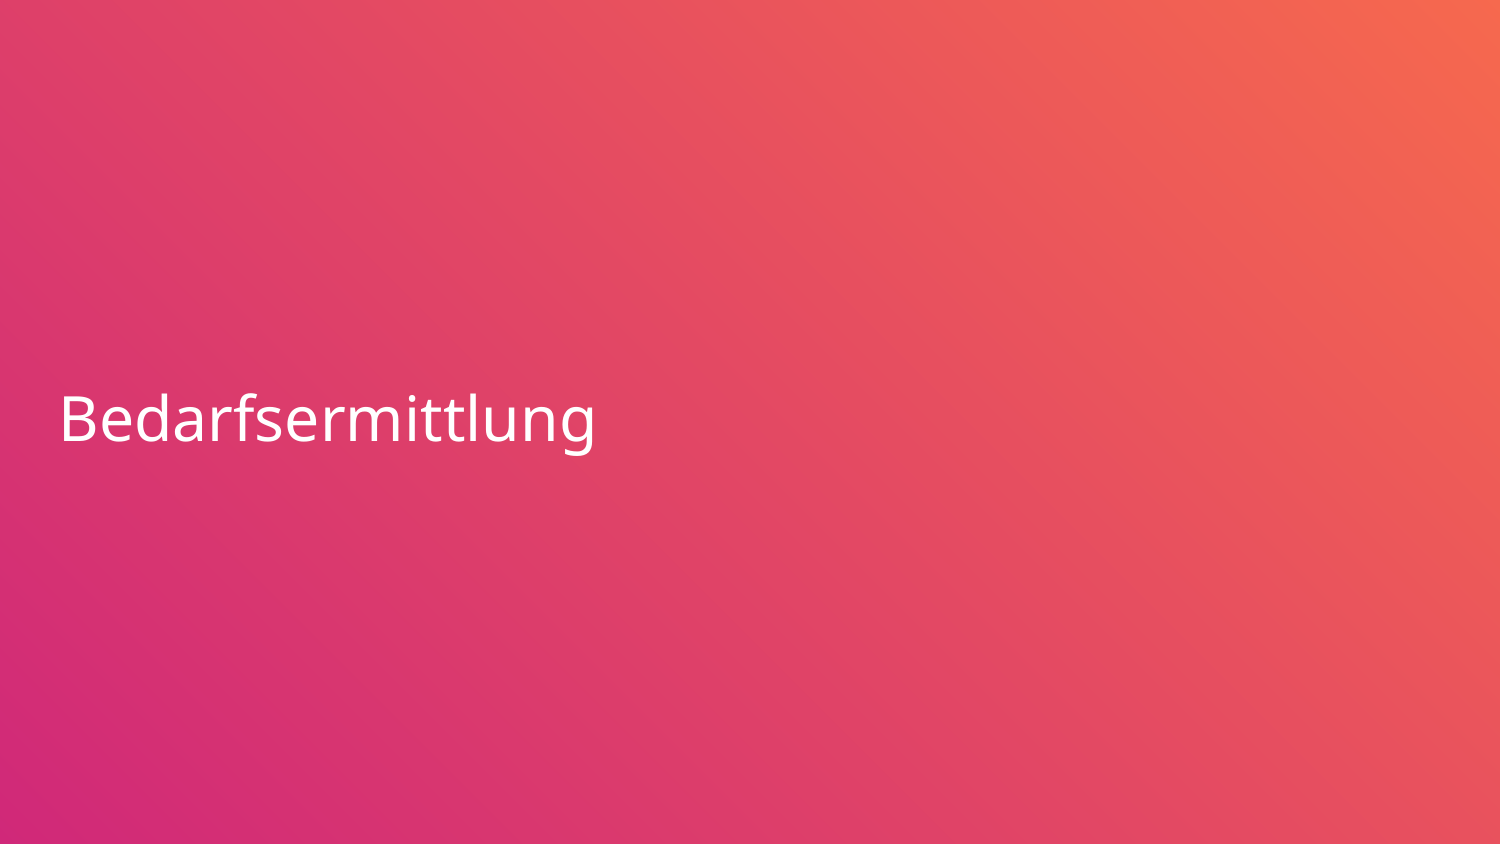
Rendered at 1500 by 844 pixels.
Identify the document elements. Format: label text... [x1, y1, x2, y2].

title Bedarfsermittlung [58, 309, 1446, 534]
